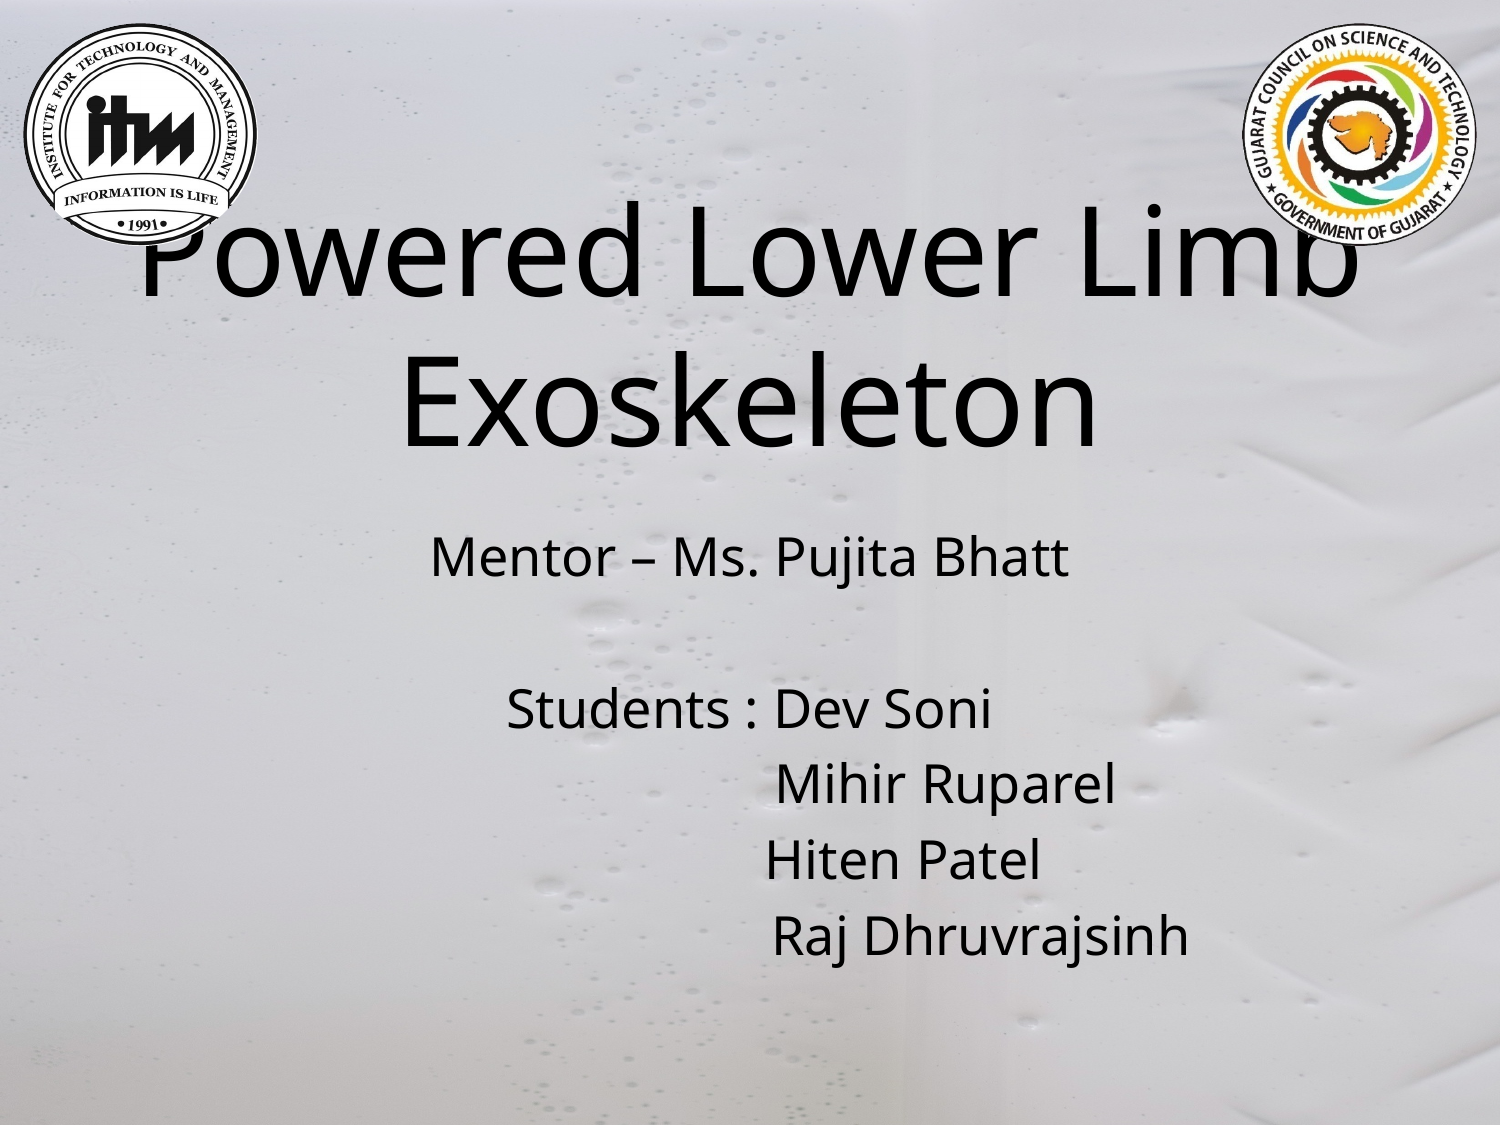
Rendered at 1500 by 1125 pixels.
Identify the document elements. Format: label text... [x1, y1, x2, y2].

text_box [1240, 21, 1479, 249]
text_box Powered Lower Limb Exoskeleton [112, 164, 1388, 406]
text_box Mentor – Ms. Pujita Bhatt Students : Dev Soni Mihir Ruparel Hiten Patel Raj Dhruvrajsinh [224, 515, 1275, 1055]
text_box [0, 0, 1500, 1125]
text_box [21, 21, 260, 249]
